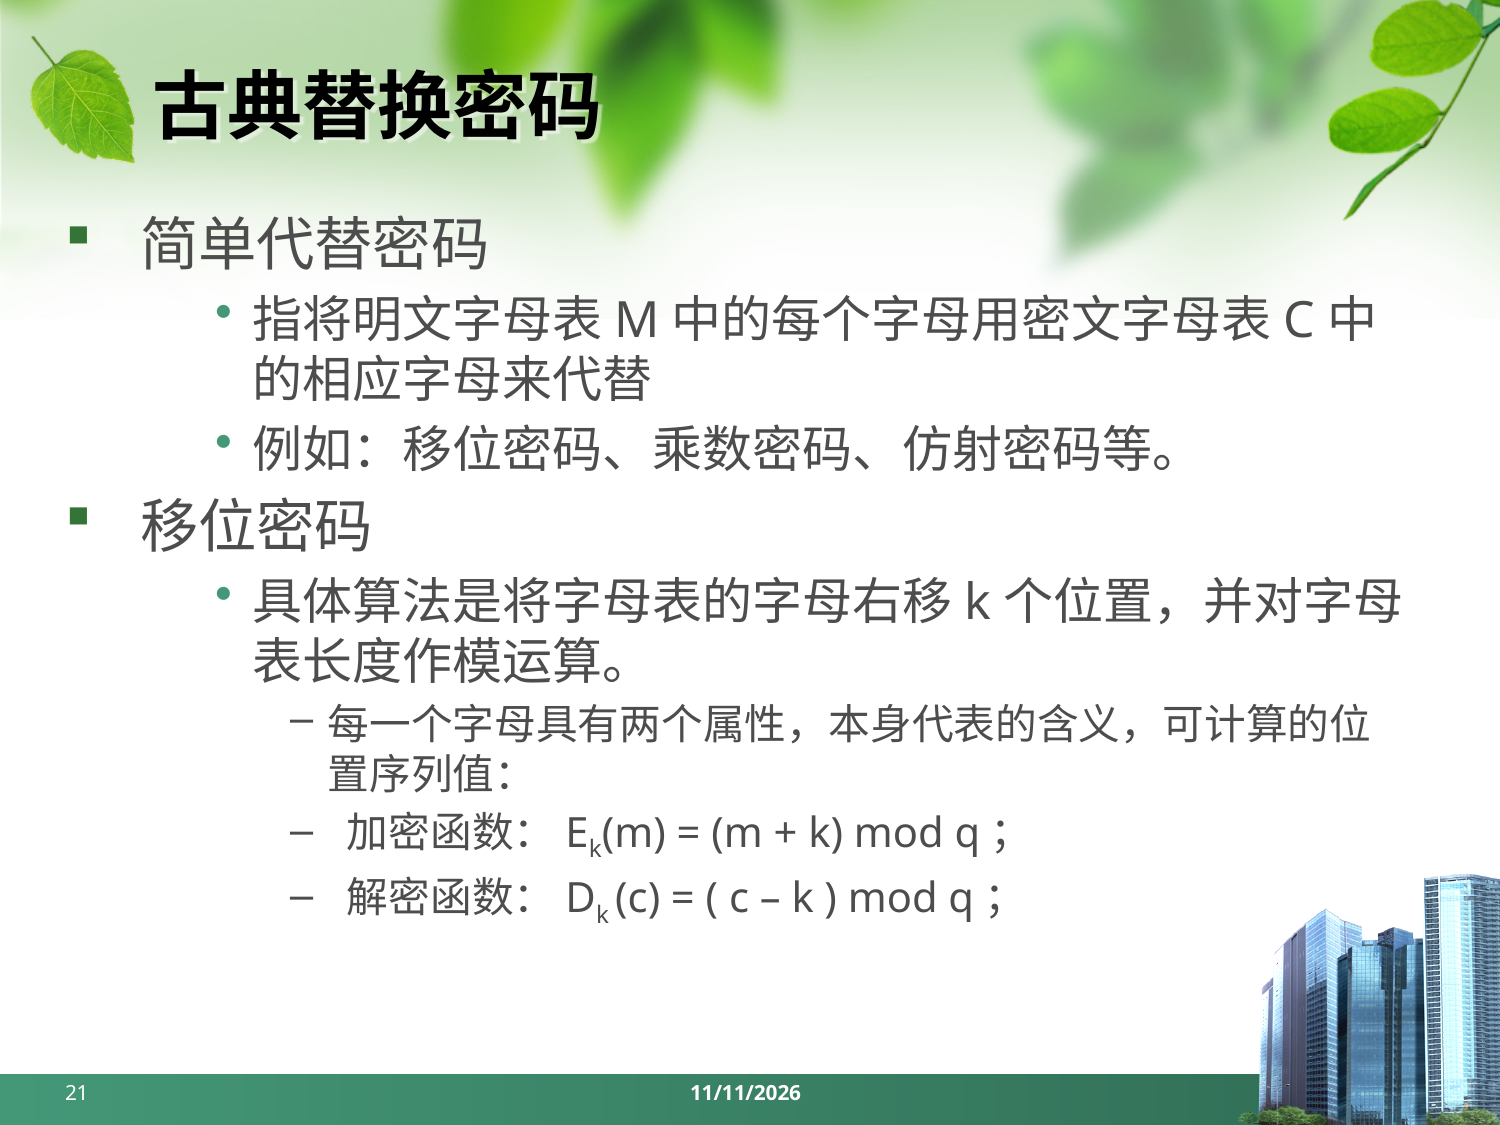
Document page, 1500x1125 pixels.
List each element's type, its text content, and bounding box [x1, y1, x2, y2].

title 古典替换密码 [137, 57, 1325, 150]
list 简单代替密码 指将明文字母表M中的每个字母用密文字母表C中的相应字母来代替 例如：移位密码、乘数密码、仿射密码等。 移位密码 具体算法是将字母表的字母右移k个位置，并对字母表长度作模运算。 每一个字母具有两个属性，本身代表的含义，可计算的位置序列值： 加密函数：Ek(m) = (m + k) mod q； 解密函数：Dk (c) = ( c – k ) mod q； [50, 200, 1425, 1038]
picture [0, 0, 1500, 319]
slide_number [675, 1072, 1025, 1113]
slide_number 21 [50, 1072, 138, 1113]
